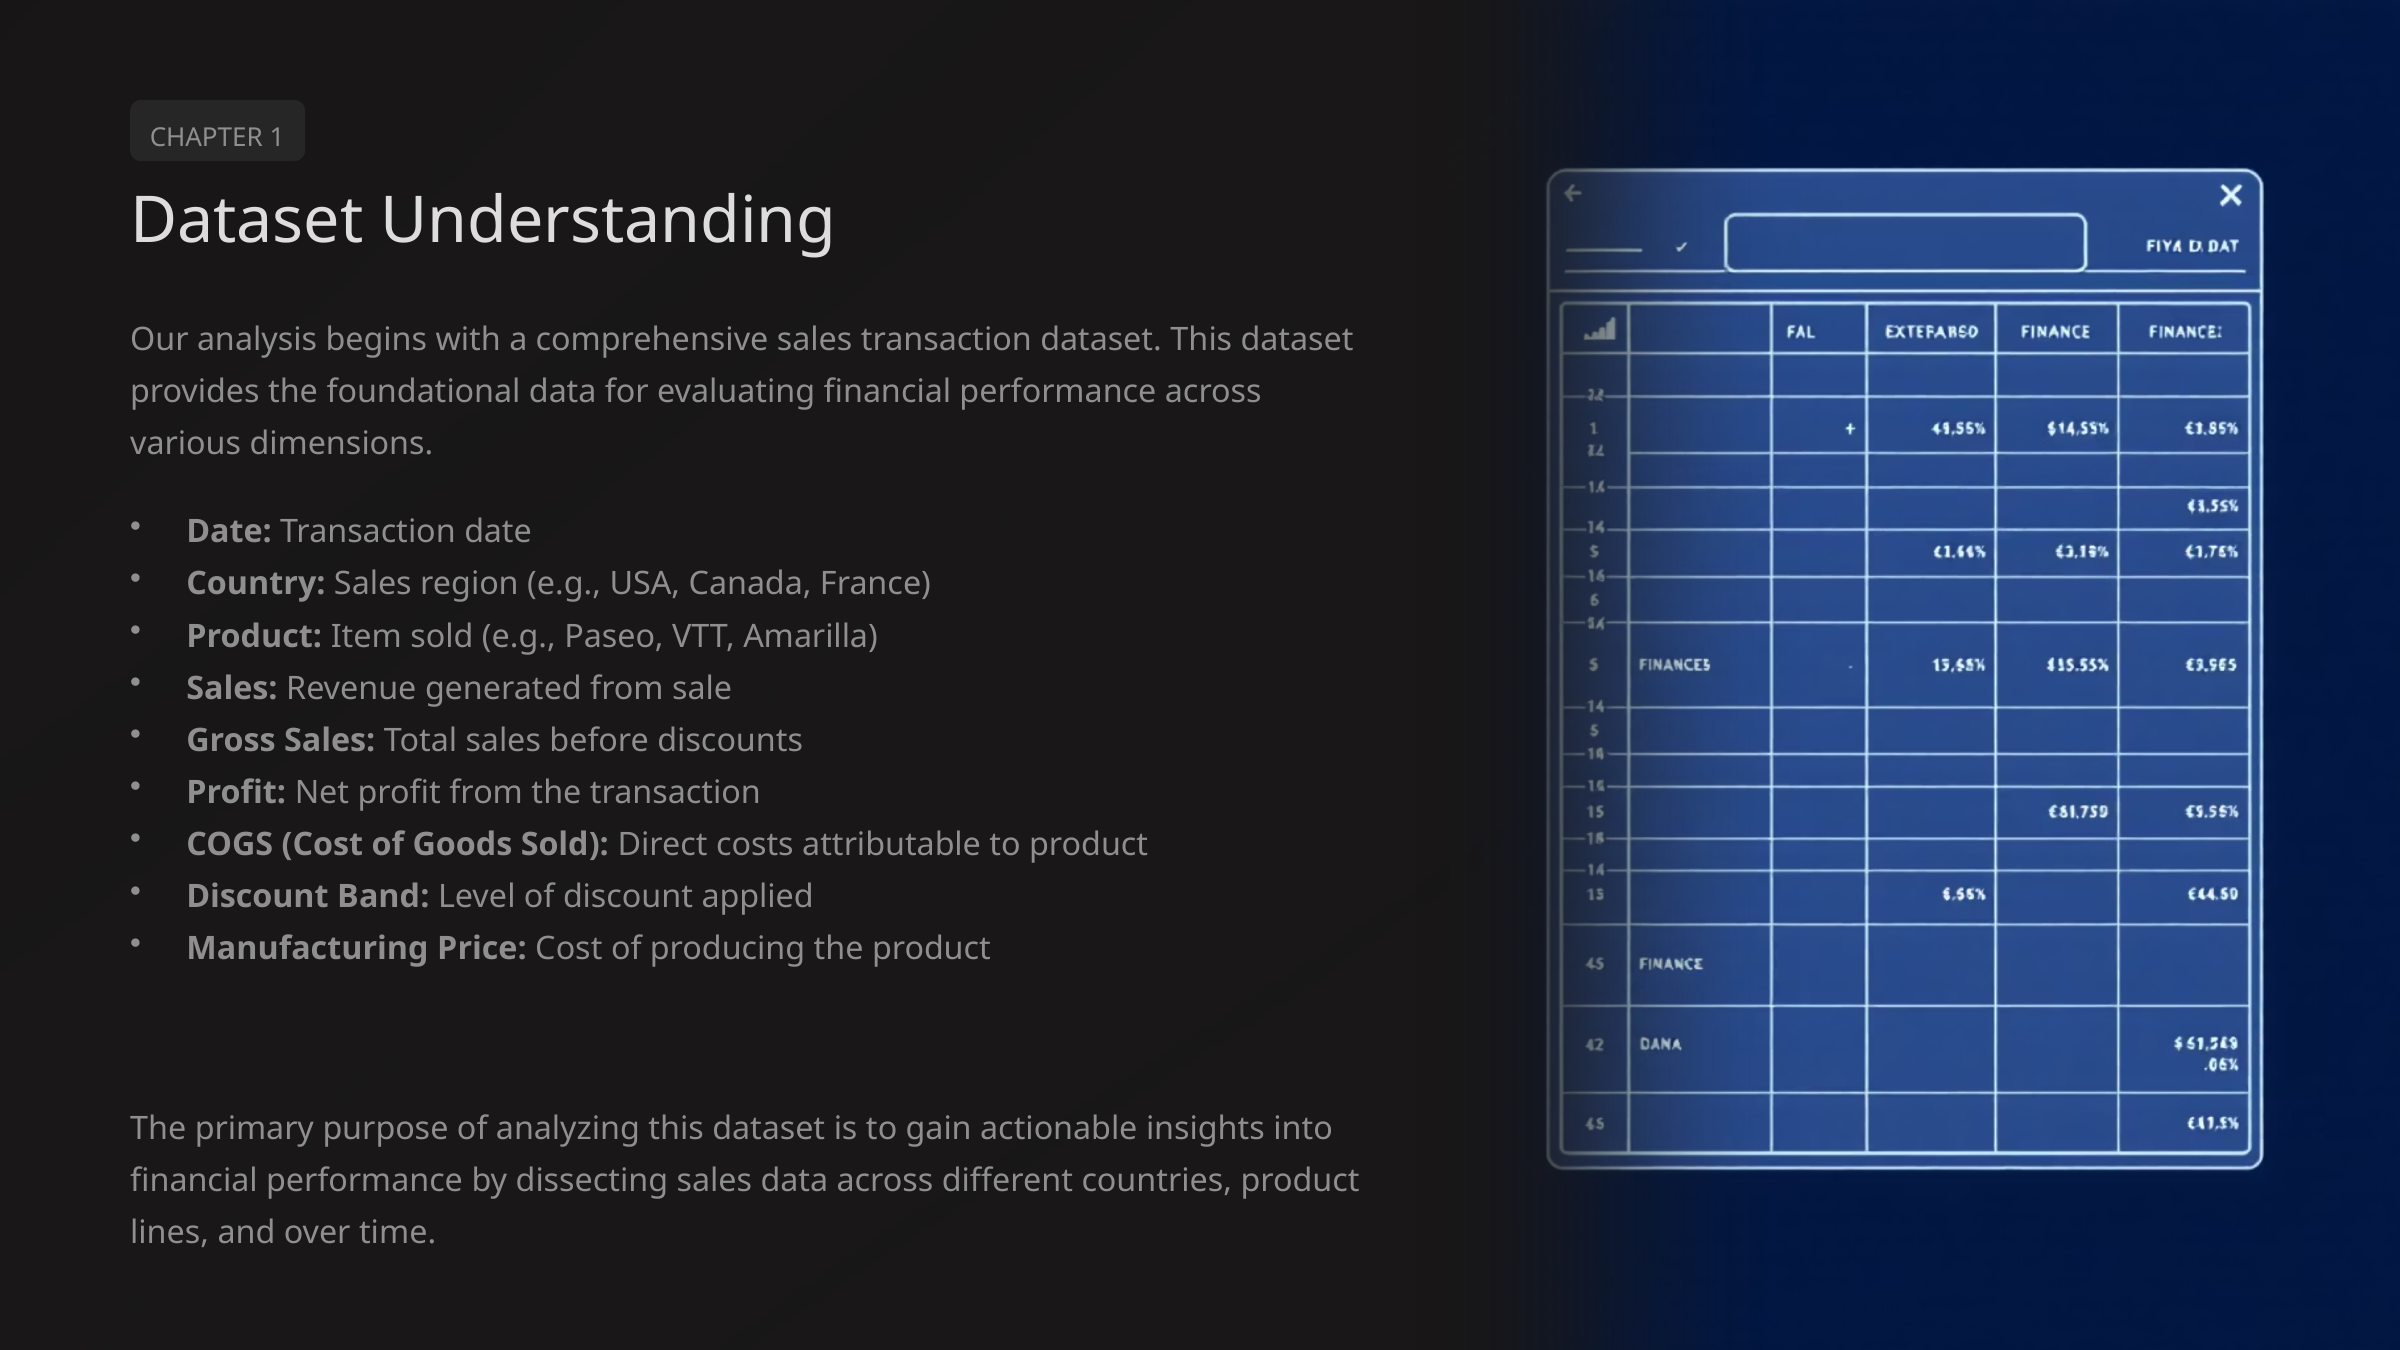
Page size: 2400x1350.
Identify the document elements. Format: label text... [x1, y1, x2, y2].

text_box [130, 99, 306, 162]
text_box Date: Transaction date Country: Sales region (e.g., USA, Canada, France) Product: Item sold (e.g., Paseo, VTT, Amarilla) Sales: Revenue generated from sale Gross Sales: Total sales before discounts Profit: Net profit from the transaction COGS (Cost of Goods Sold): Direct costs attributable to product Discount Band: Level of discount applied Manufacturing Price: Cost of producing the product [130, 497, 1370, 1058]
picture [1409, 0, 2400, 1350]
text_box CHAPTER 1 [149, 109, 286, 152]
text_box Our analysis begins with a comprehensive sales transaction dataset. This dataset provides the foundational data for evaluating financial performance across various dimensions. [130, 304, 1370, 461]
text_box The primary purpose of analyzing this dataset is to gain actionable insights into financial performance by dissecting sales data across different countries, product lines, and over time. [130, 1093, 1370, 1250]
text_box Dataset Understanding [130, 174, 867, 256]
